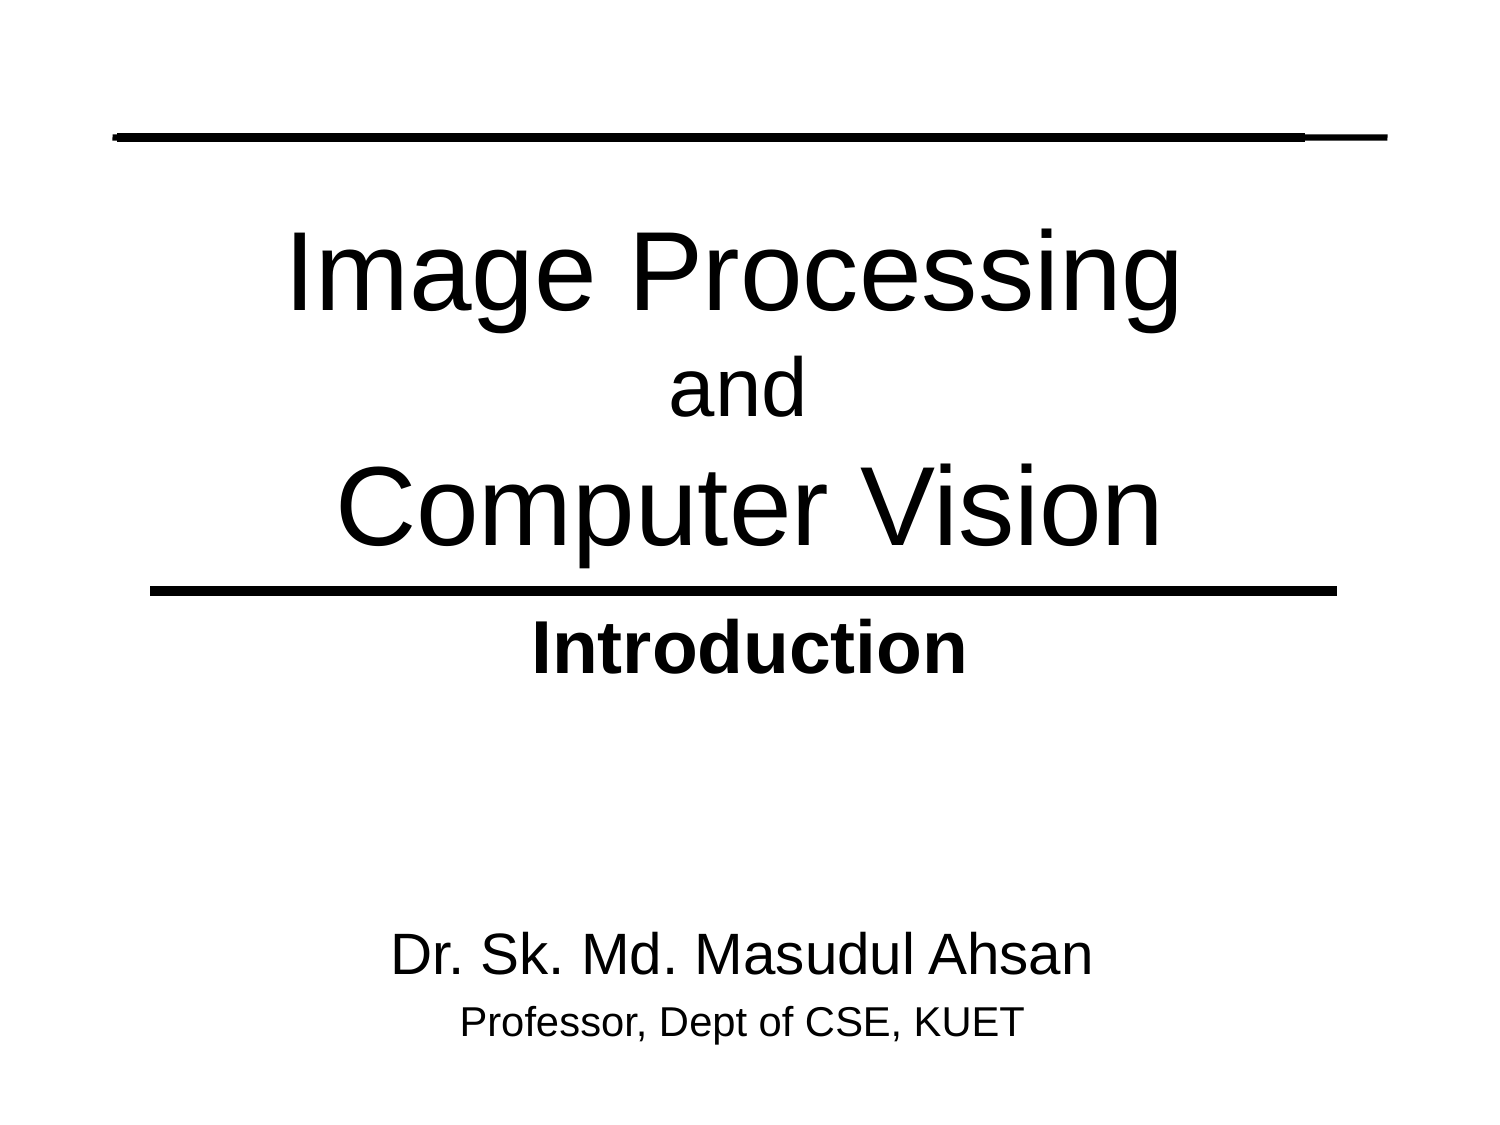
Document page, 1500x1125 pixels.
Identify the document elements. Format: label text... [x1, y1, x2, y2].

text_box Dr. Sk. Md. Masudul Ahsan Professor, Dept of CSE, KUET [179, 908, 1305, 1067]
title Image Processing and Computer Vision [187, 184, 1313, 576]
subtitle Introduction [187, 596, 1313, 863]
